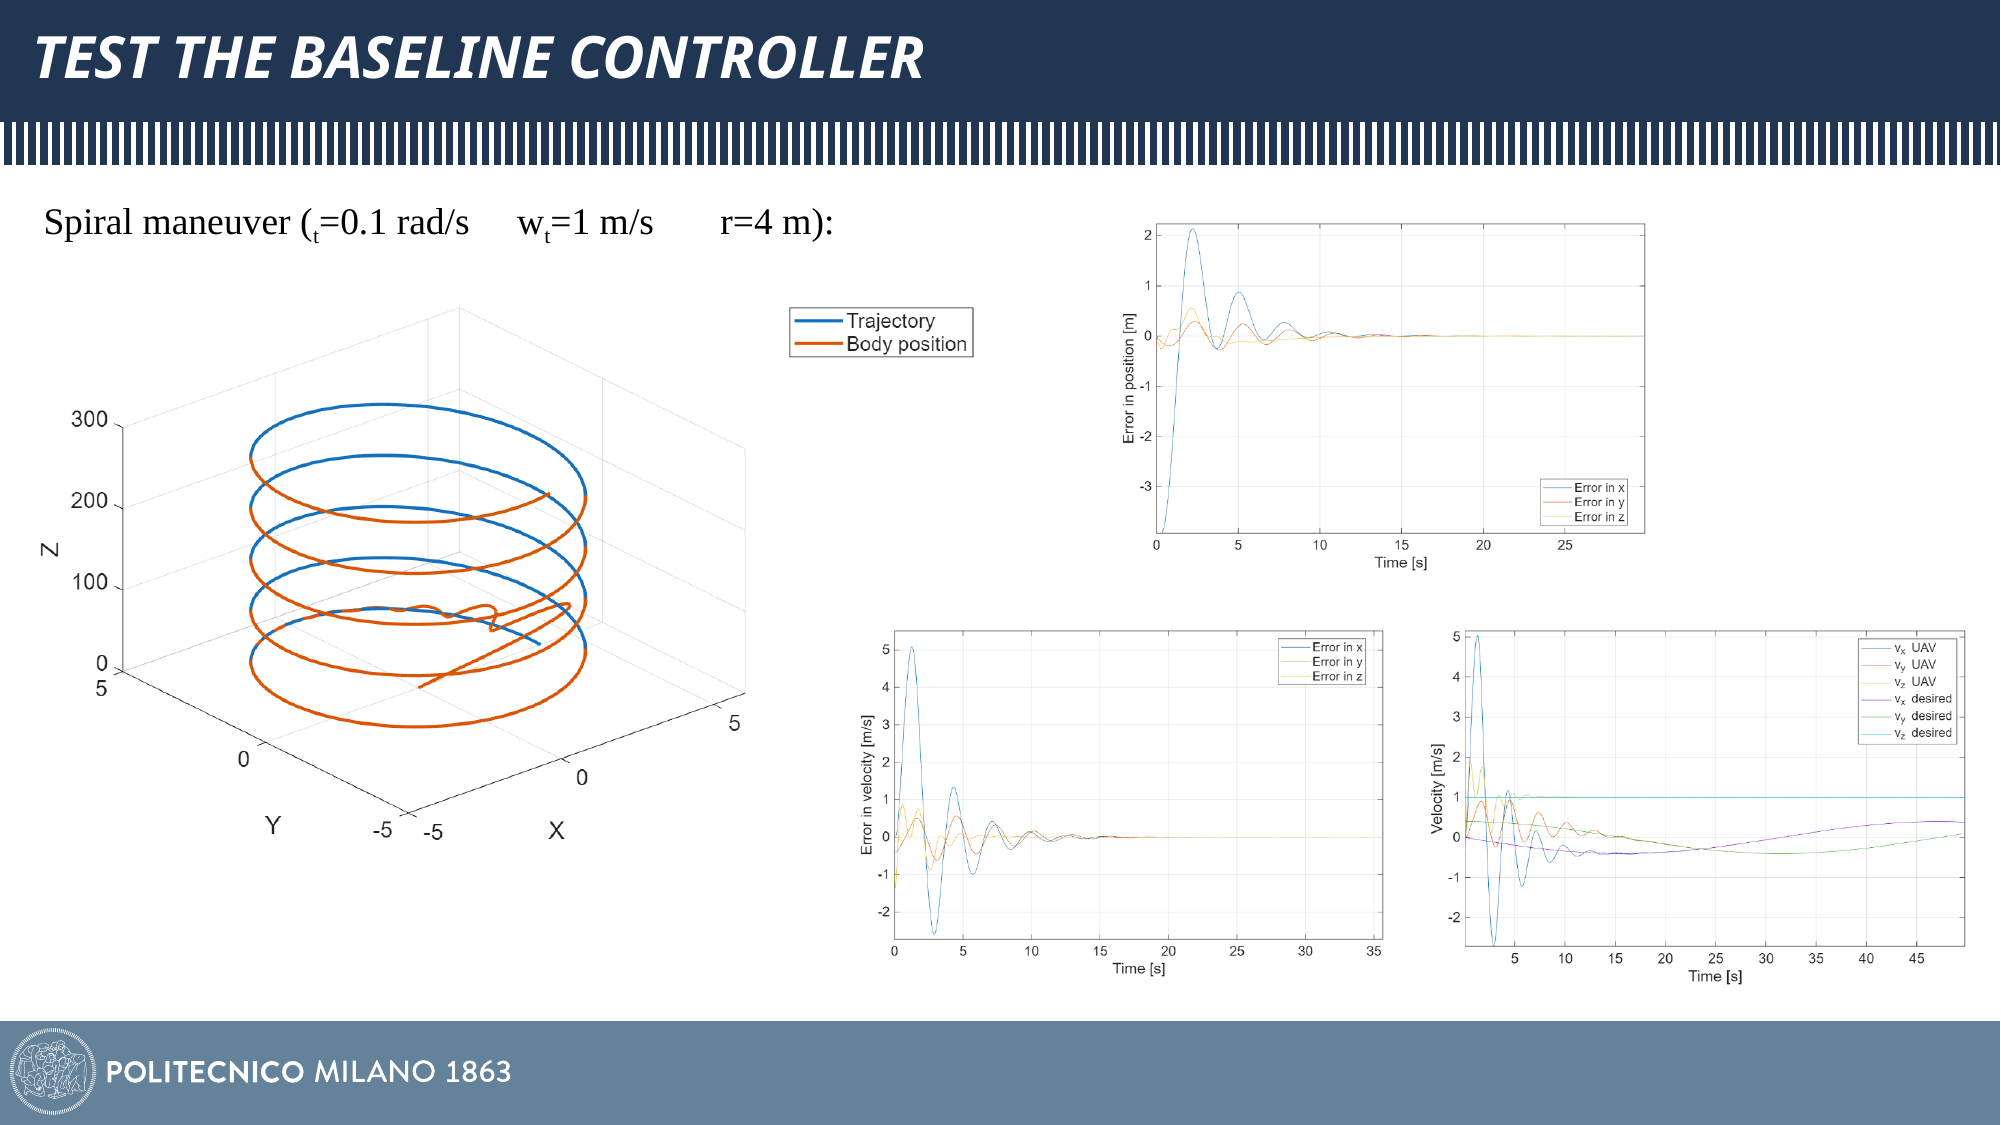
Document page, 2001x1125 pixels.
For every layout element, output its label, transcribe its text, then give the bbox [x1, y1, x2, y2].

picture [1121, 222, 1647, 571]
picture [38, 305, 1384, 977]
picture [1429, 629, 1966, 985]
title TEST THE BASELINE CONTROLLER [17, 14, 1161, 104]
